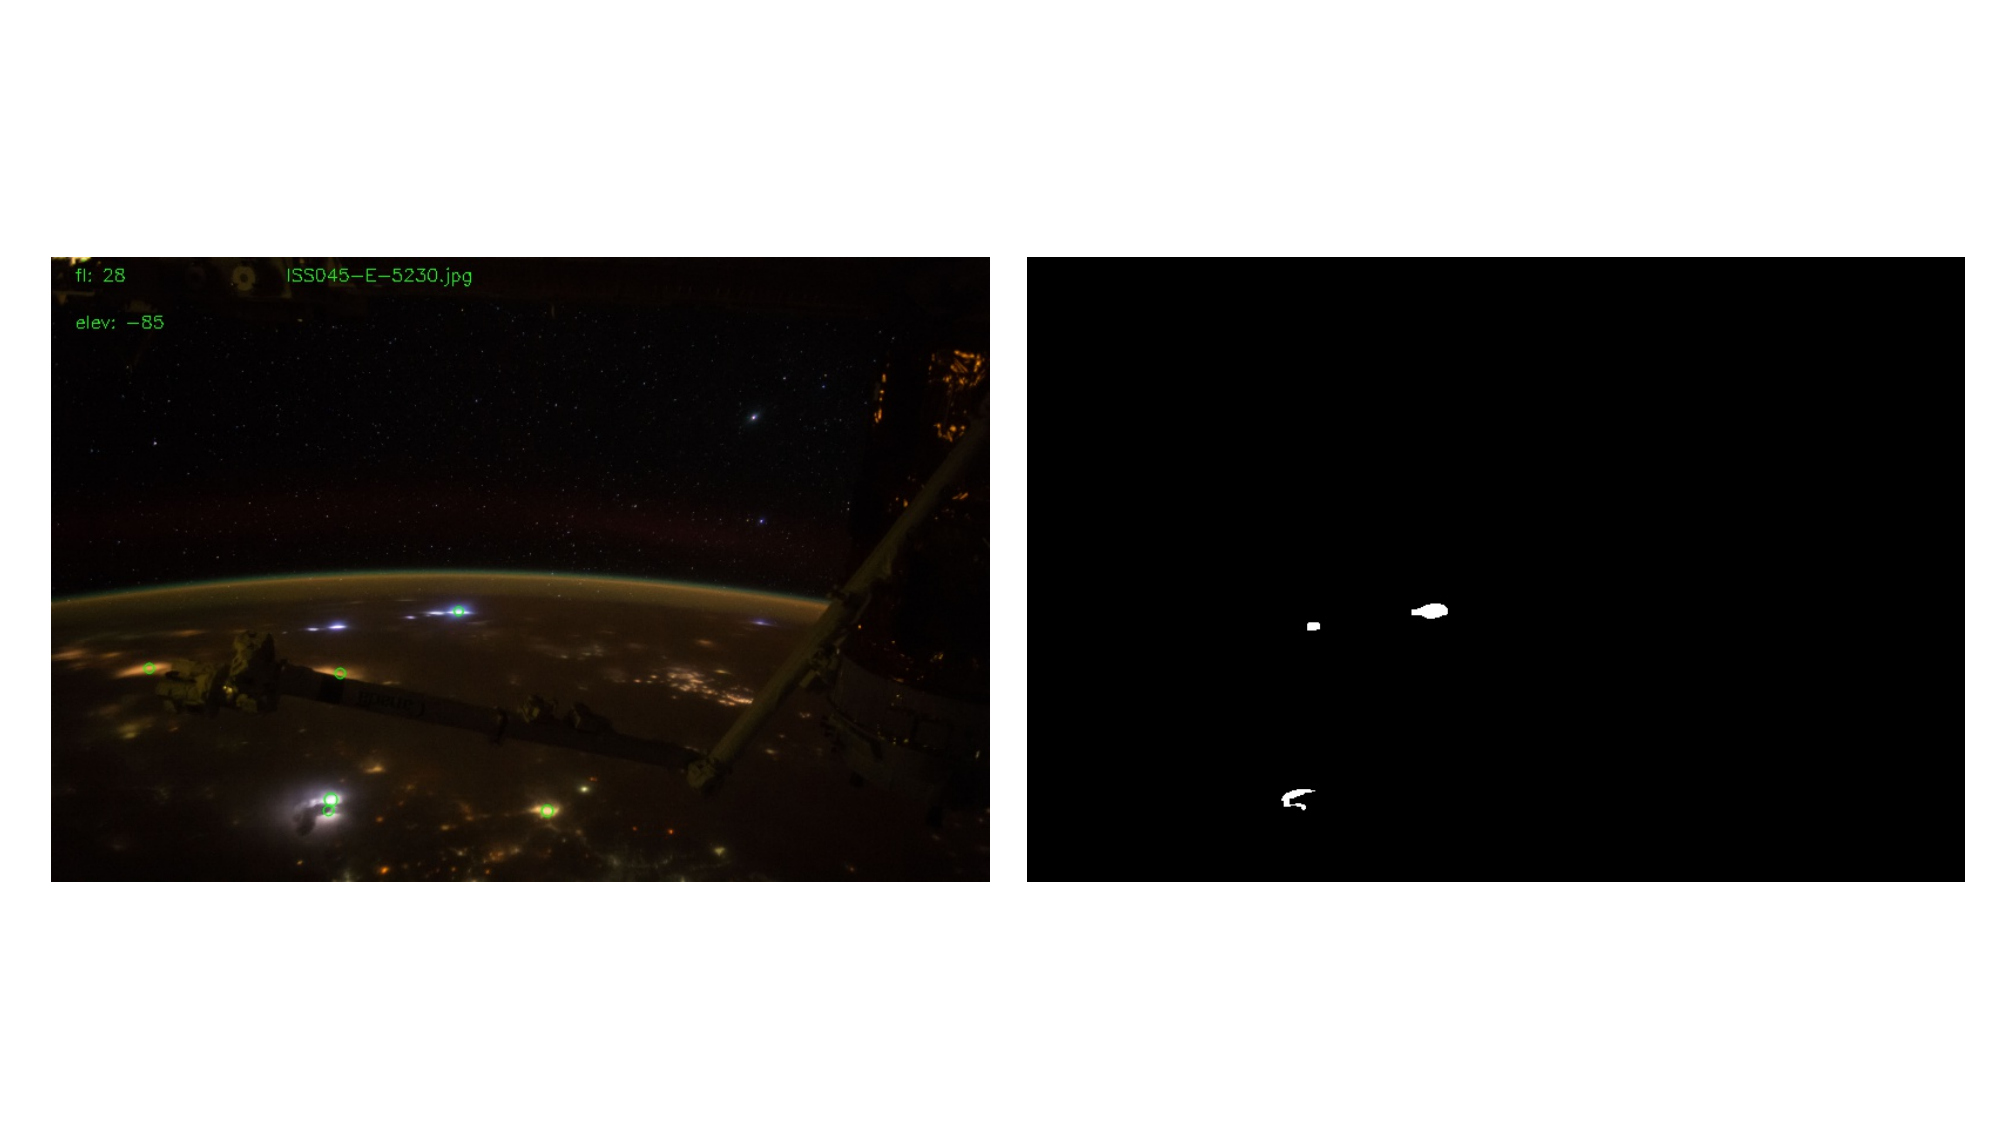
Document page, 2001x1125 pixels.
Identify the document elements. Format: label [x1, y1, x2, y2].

picture [51, 257, 990, 882]
picture [1026, 257, 1965, 882]
